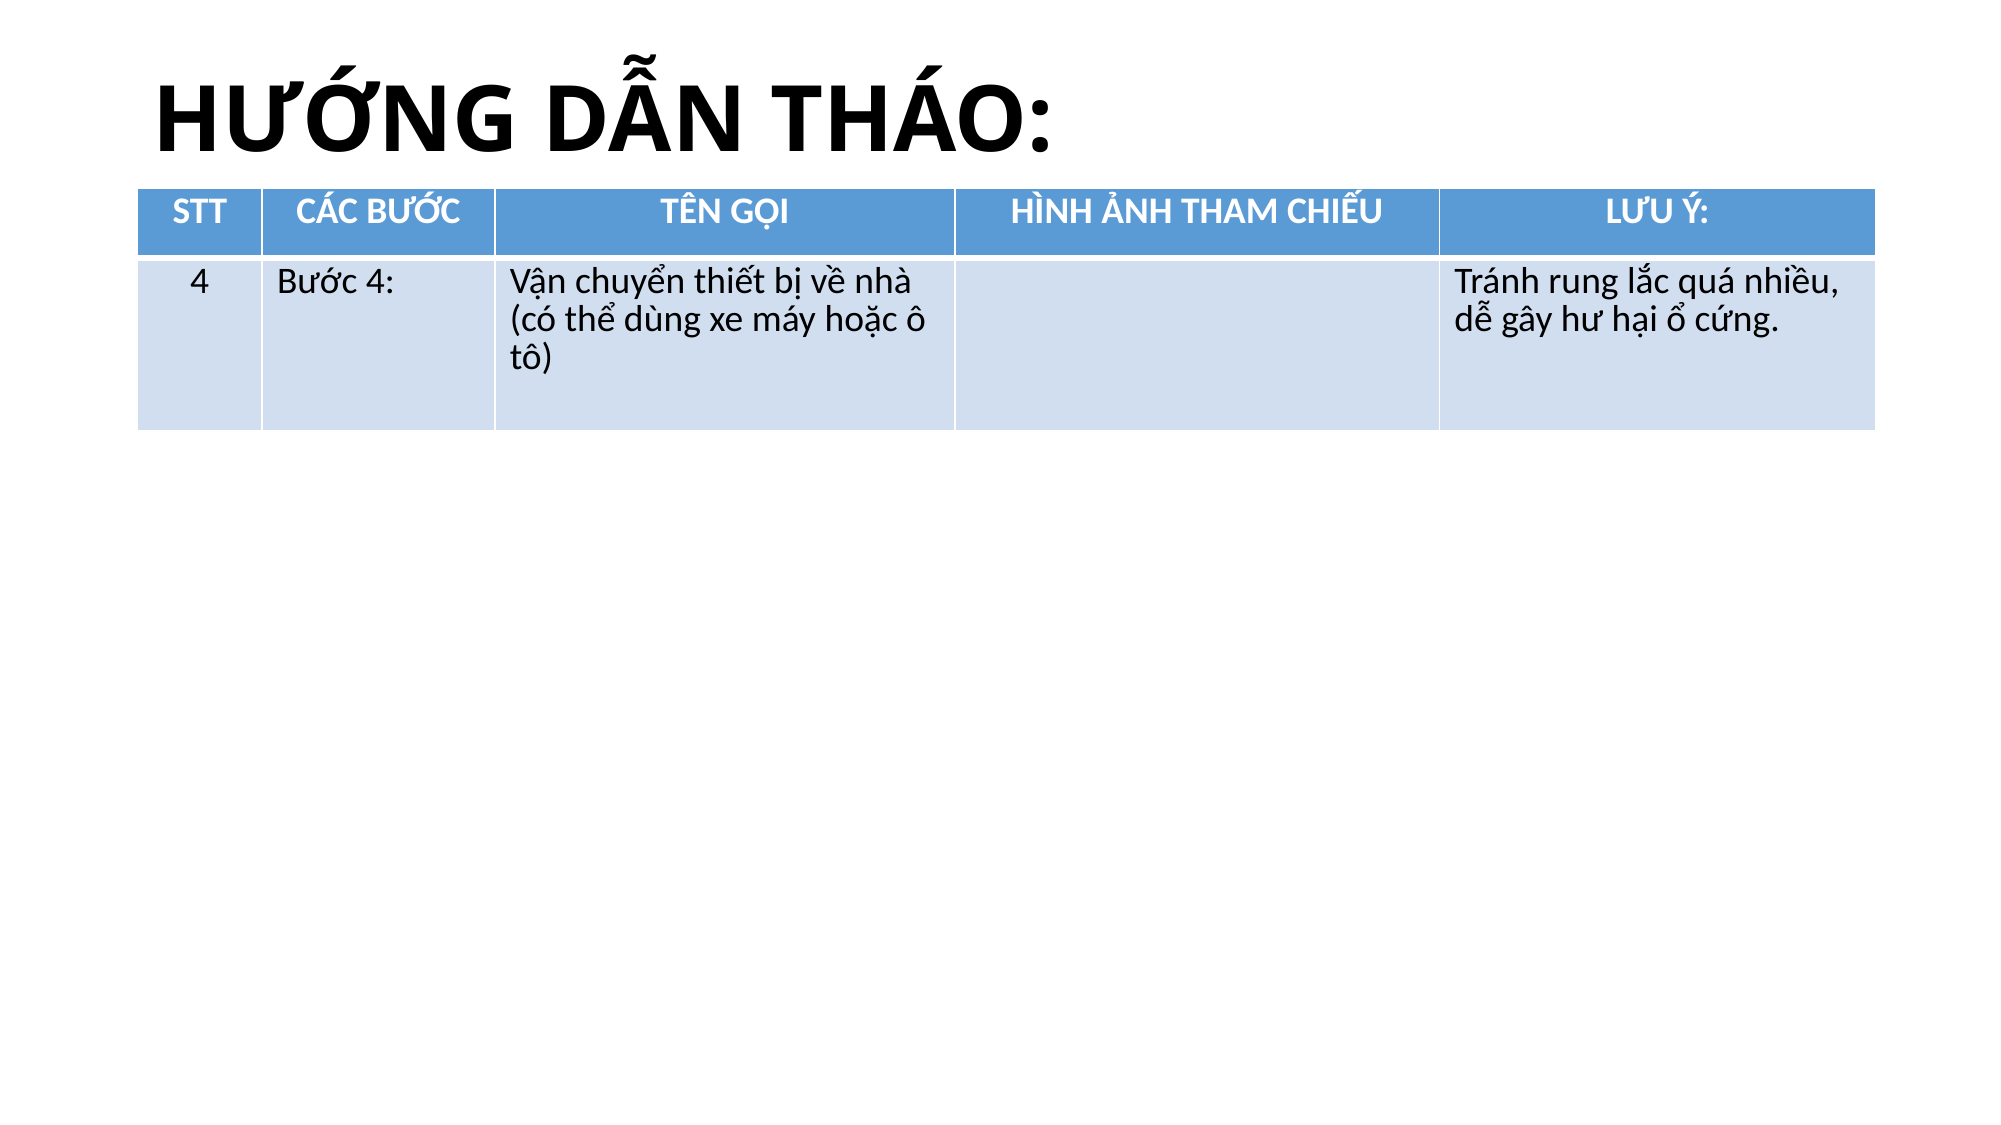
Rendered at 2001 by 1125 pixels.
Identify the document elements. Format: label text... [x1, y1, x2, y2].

table_header TÊN GỌI [496, 189, 954, 255]
table_cell [956, 261, 1439, 430]
table_header CÁC BƯỚC [263, 189, 494, 255]
table_cell Vận chuyển thiết bị về nhà (có thể dùng xe máy hoặc ô tô) [496, 261, 954, 430]
table_cell Bước 4: [263, 261, 494, 430]
table_header LƯU Ý: [1440, 189, 1875, 255]
table_cell 4 [138, 261, 261, 430]
table_header STT [138, 189, 261, 255]
title HƯỚNG DẪN THÁO: [137, 59, 1863, 184]
table_header HÌNH ẢNH THAM CHIẾU [956, 189, 1439, 255]
table_cell Tránh rung lắc quá nhiều, dễ gây hư hại ổ cứng. [1440, 261, 1875, 430]
